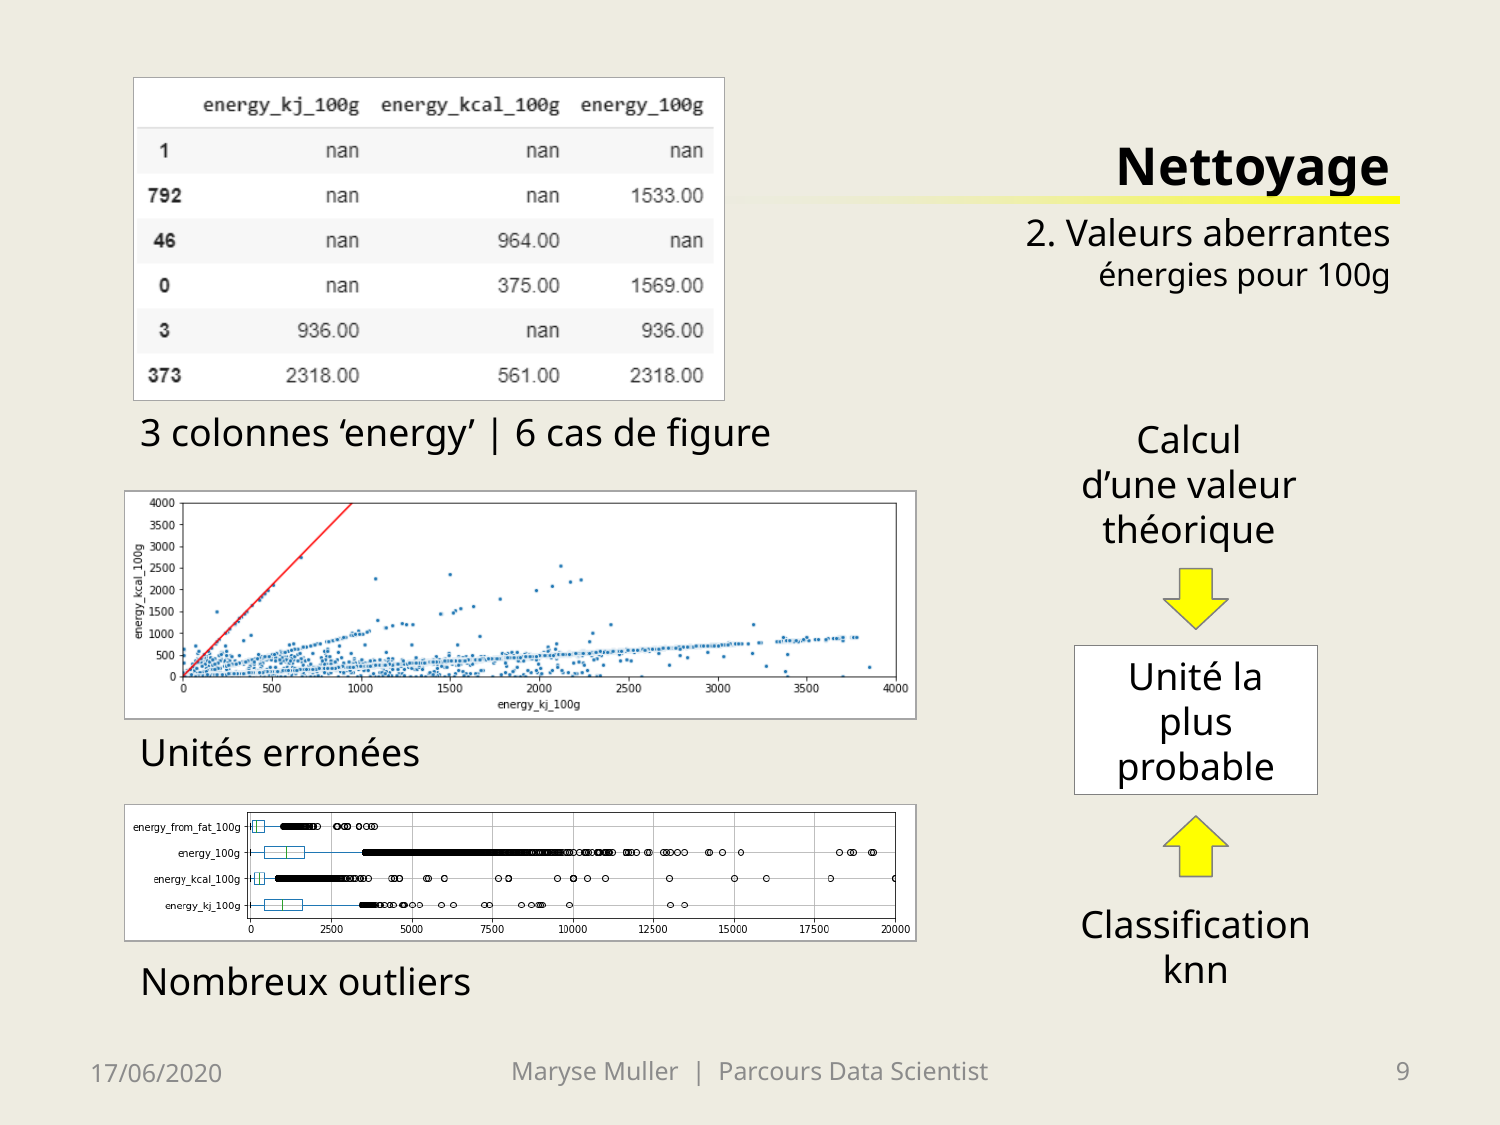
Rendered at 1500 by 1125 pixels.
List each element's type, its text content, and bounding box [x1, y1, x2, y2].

text_box [1161, 566, 1231, 631]
title Nettoyage 2. Valeurs aberrantes énergies pour 100g [851, 125, 1407, 301]
text_box Classification knn [1048, 893, 1344, 999]
text_box Calcul d’une valeur théorique [1064, 408, 1314, 559]
text_box [851, 194, 1402, 206]
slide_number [75, 1042, 425, 1103]
text_box Unité la plus probable [1074, 645, 1318, 795]
footer Maryse Muller | Parcours Data Scientist [472, 1042, 1028, 1103]
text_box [124, 491, 916, 1012]
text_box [124, 77, 848, 463]
text_box [1161, 814, 1231, 879]
slide_number 9 [1074, 1042, 1425, 1103]
